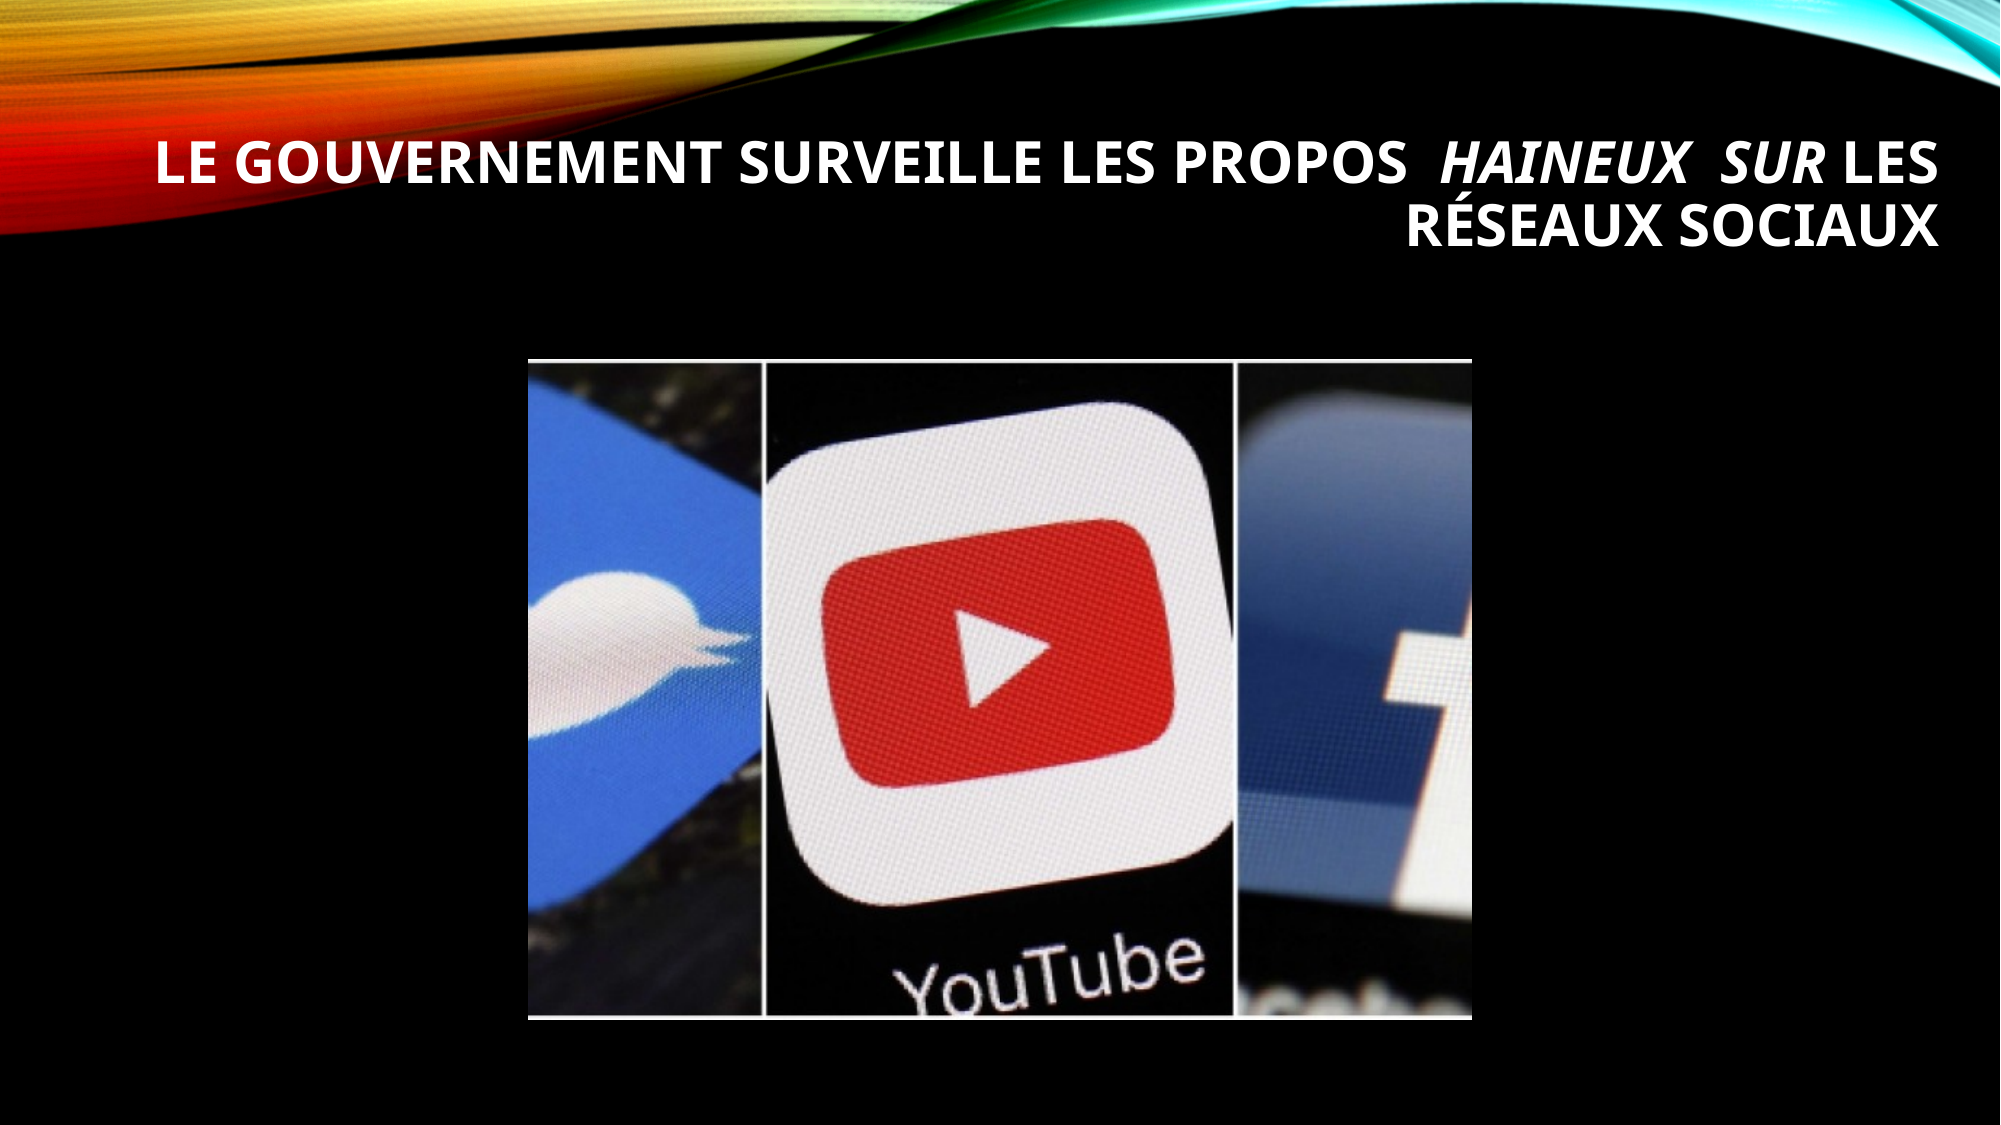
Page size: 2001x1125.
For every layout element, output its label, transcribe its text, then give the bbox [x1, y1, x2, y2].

picture [0, 0, 2000, 237]
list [528, 359, 1472, 1021]
title Le gouvernement surveille les propos haineux sur les réseaux sociaux [15, 125, 1955, 338]
